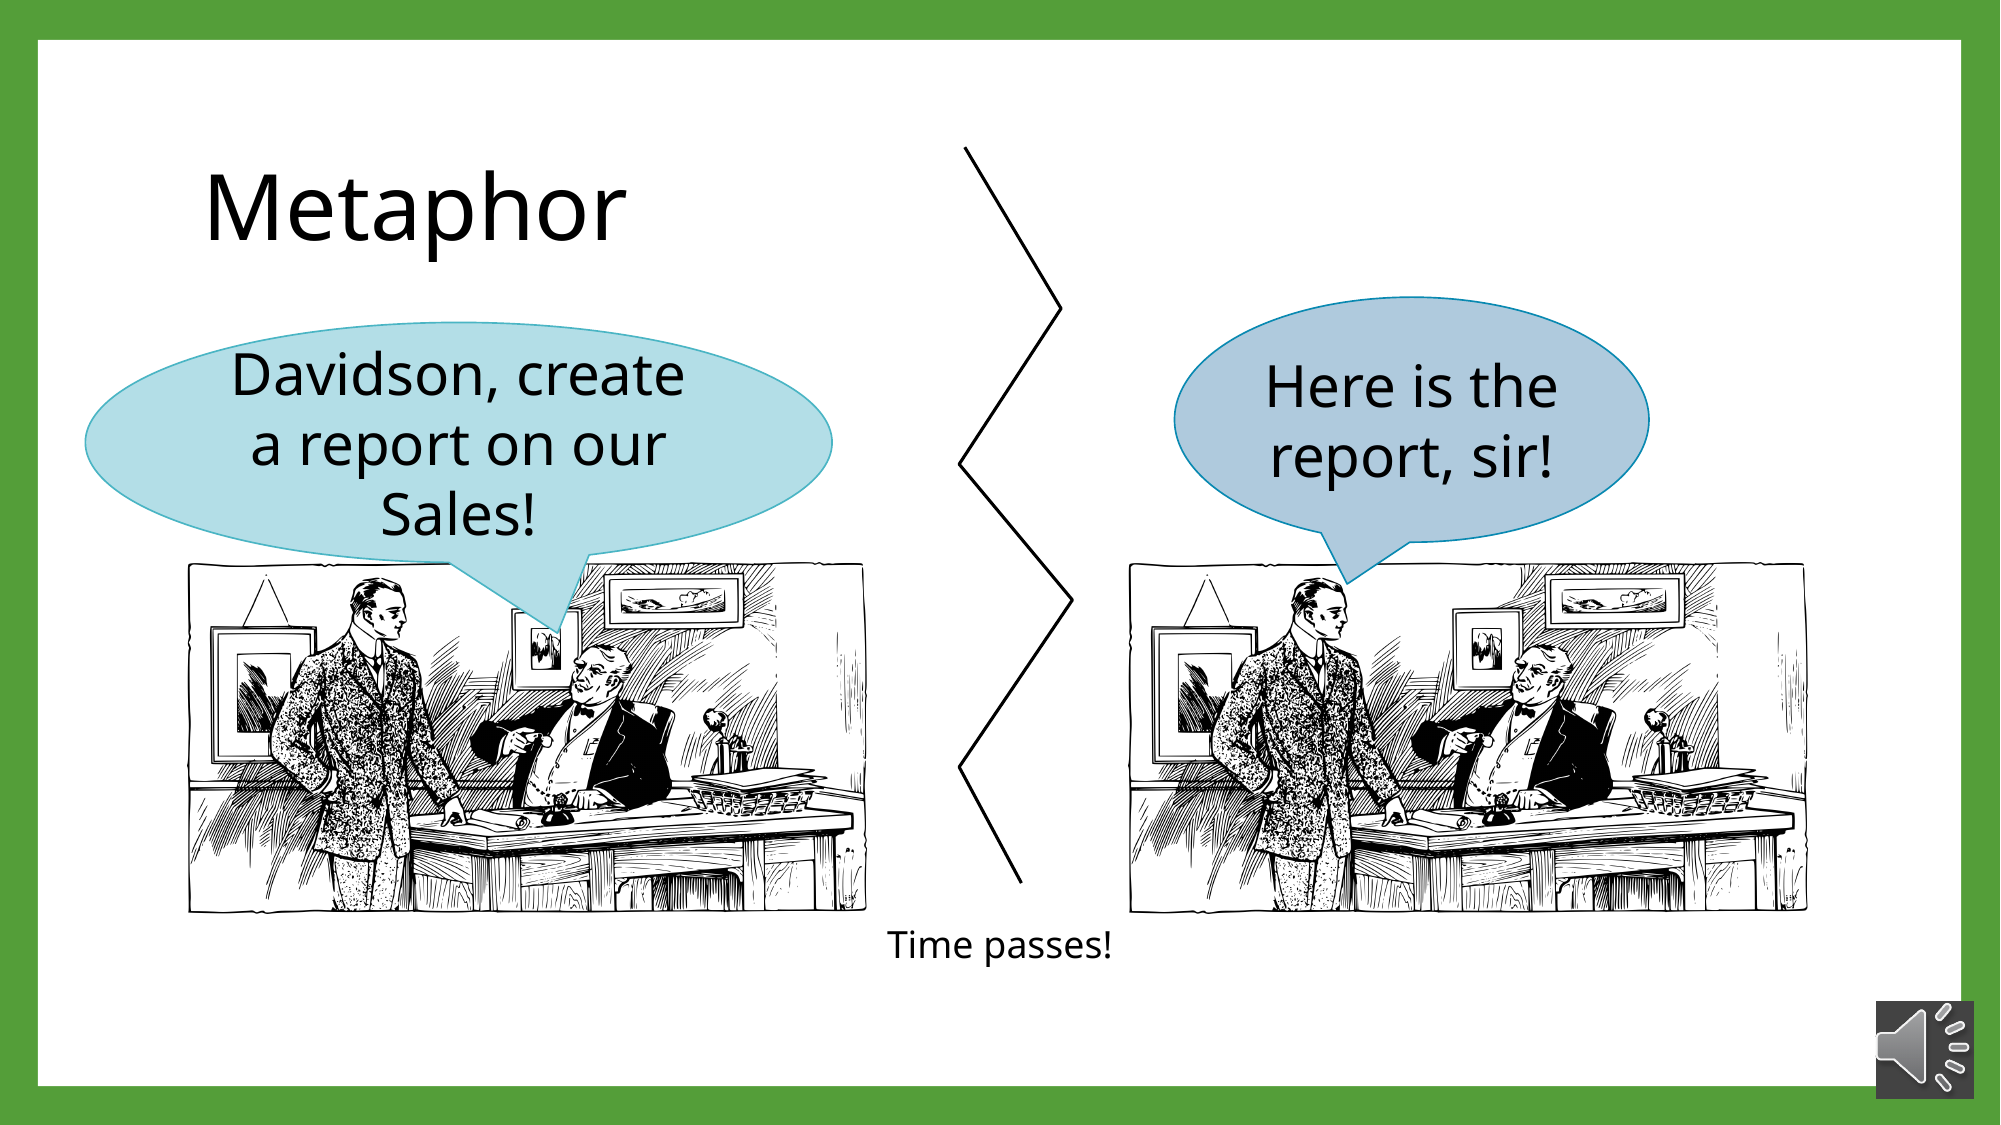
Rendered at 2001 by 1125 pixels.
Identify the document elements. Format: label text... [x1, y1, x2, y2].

picture [1338, 562, 1376, 581]
picture [1128, 562, 1808, 914]
picture [1874, 999, 1976, 1101]
title Metaphor [187, 99, 1808, 323]
text_box [957, 146, 1074, 884]
text_box Davidson, create a report on our Sales! [84, 321, 833, 560]
picture [187, 562, 867, 914]
text_box Time passes! [872, 913, 1128, 974]
text_box Here is the report, sir! [1173, 296, 1650, 560]
